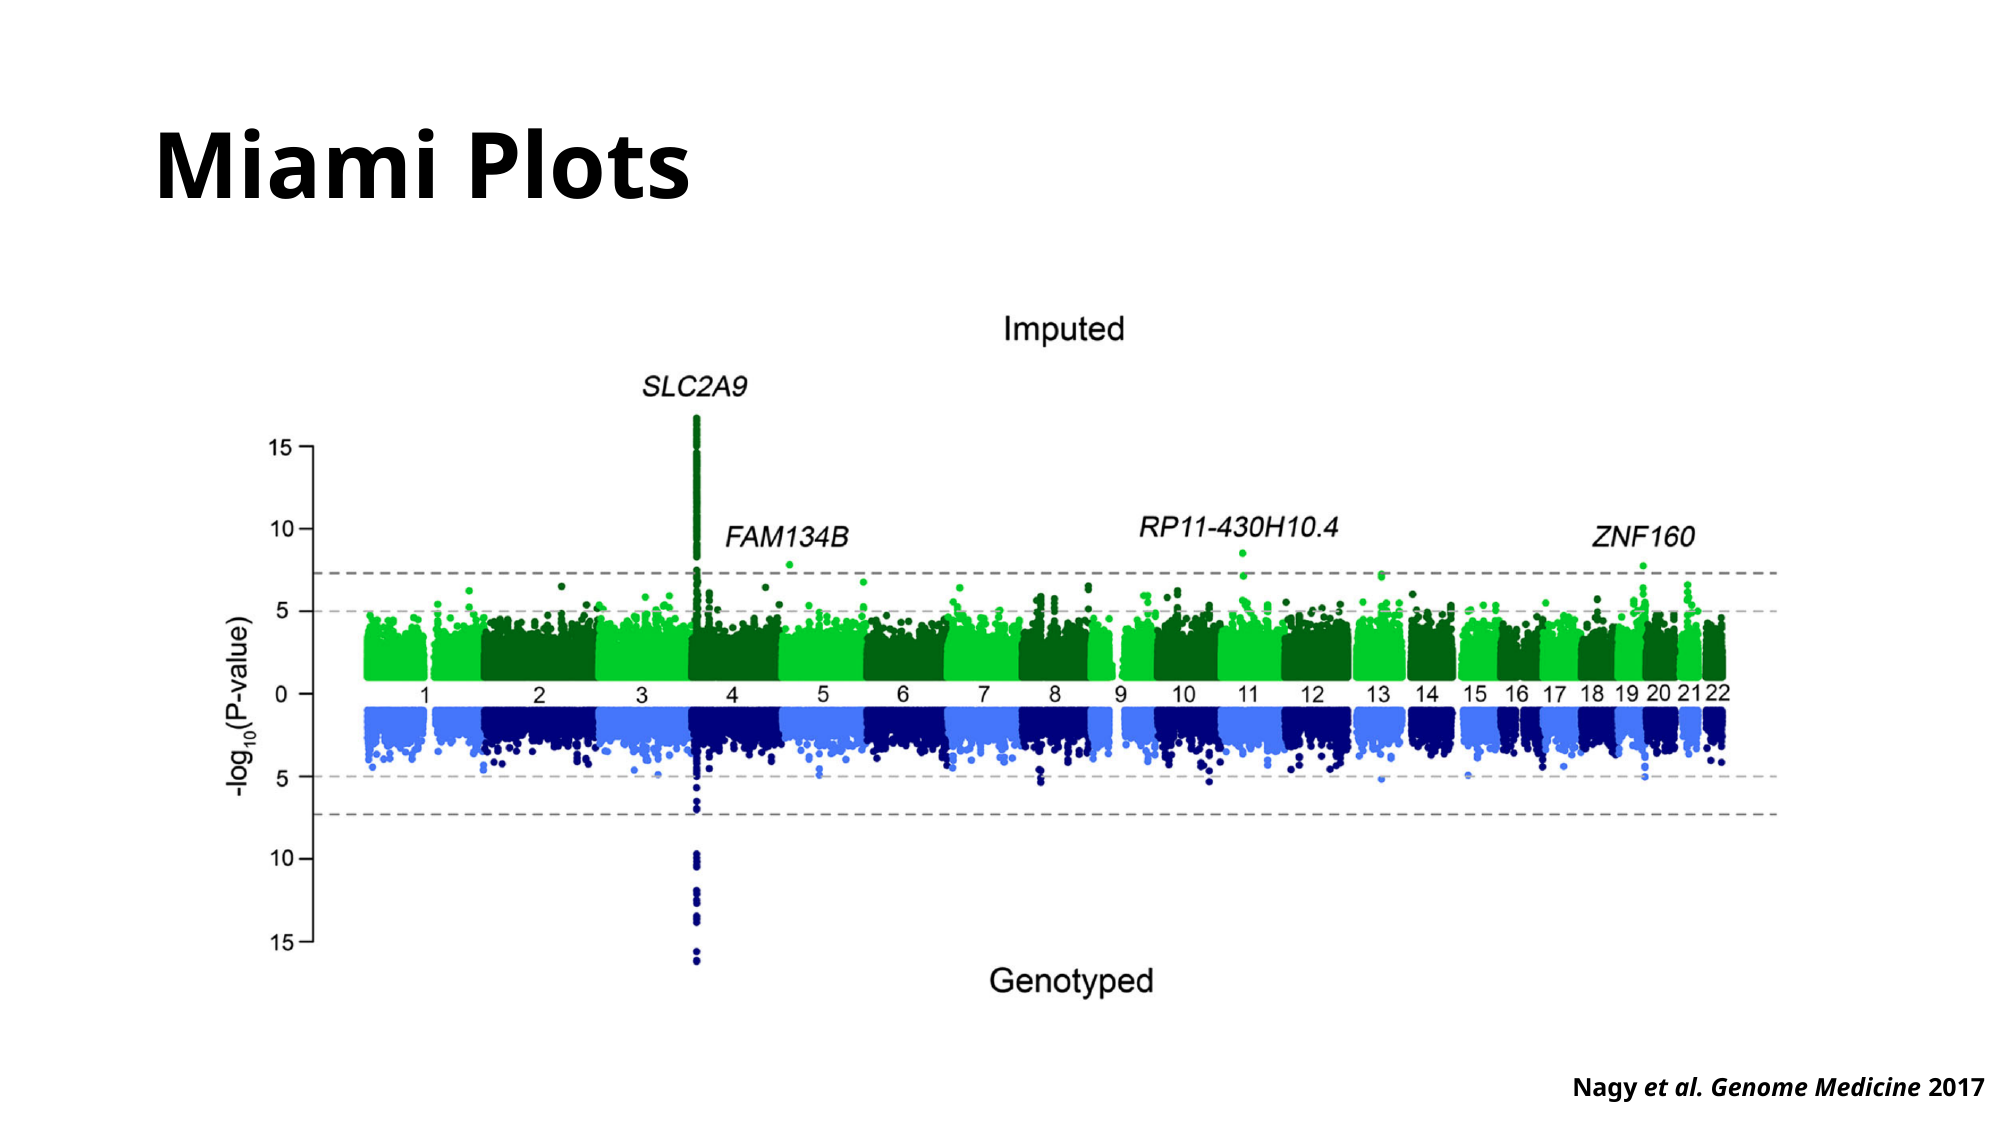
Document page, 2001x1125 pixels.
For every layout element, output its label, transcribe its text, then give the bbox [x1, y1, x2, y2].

title Miami Plots [137, 59, 1863, 278]
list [209, 299, 1791, 1014]
text_box Nagy et al. Genome Medicine 2017 [1184, 1064, 2000, 1110]
